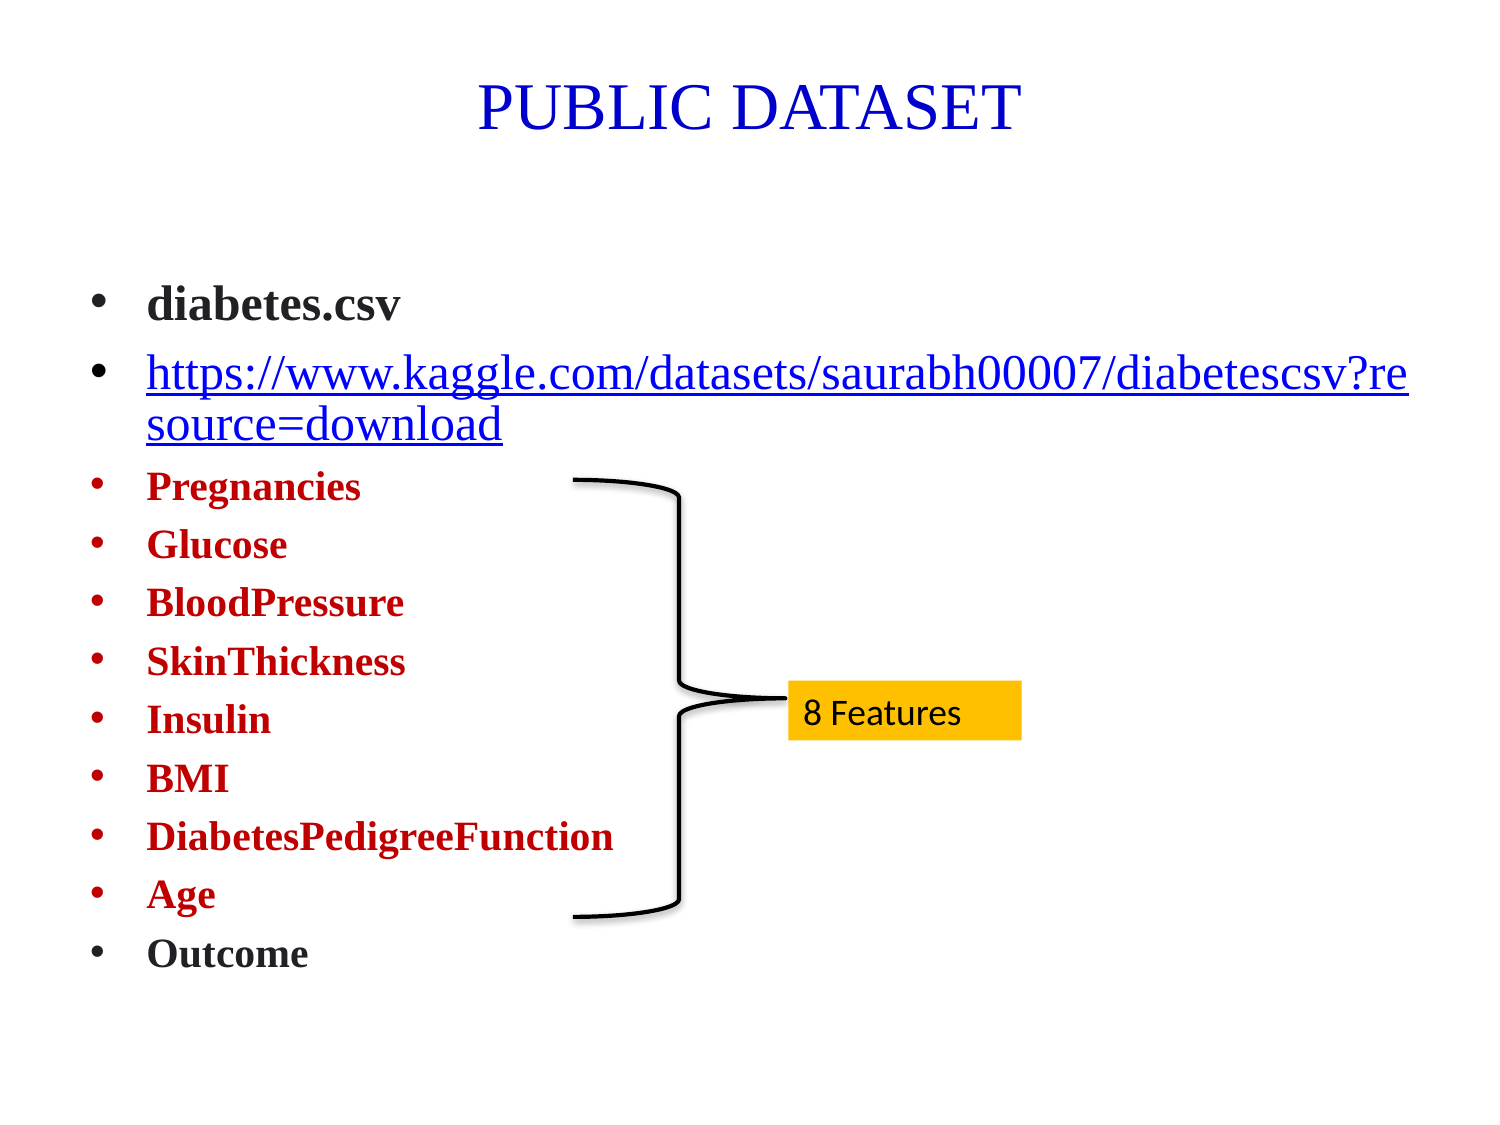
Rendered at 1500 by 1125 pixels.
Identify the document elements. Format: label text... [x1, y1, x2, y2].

list diabetes.csv https://www.kaggle.com/datasets/saurabh00007/diabetescsv?resource=download Pregnancies Glucose BloodPressure SkinThickness Insulin BMI DiabetesPedigreeFunction Age Outcome [75, 262, 1425, 1094]
text_box [572, 477, 788, 919]
text_box 8 Features [788, 680, 1022, 741]
title PUBLIC DATASET [75, 45, 1425, 161]
